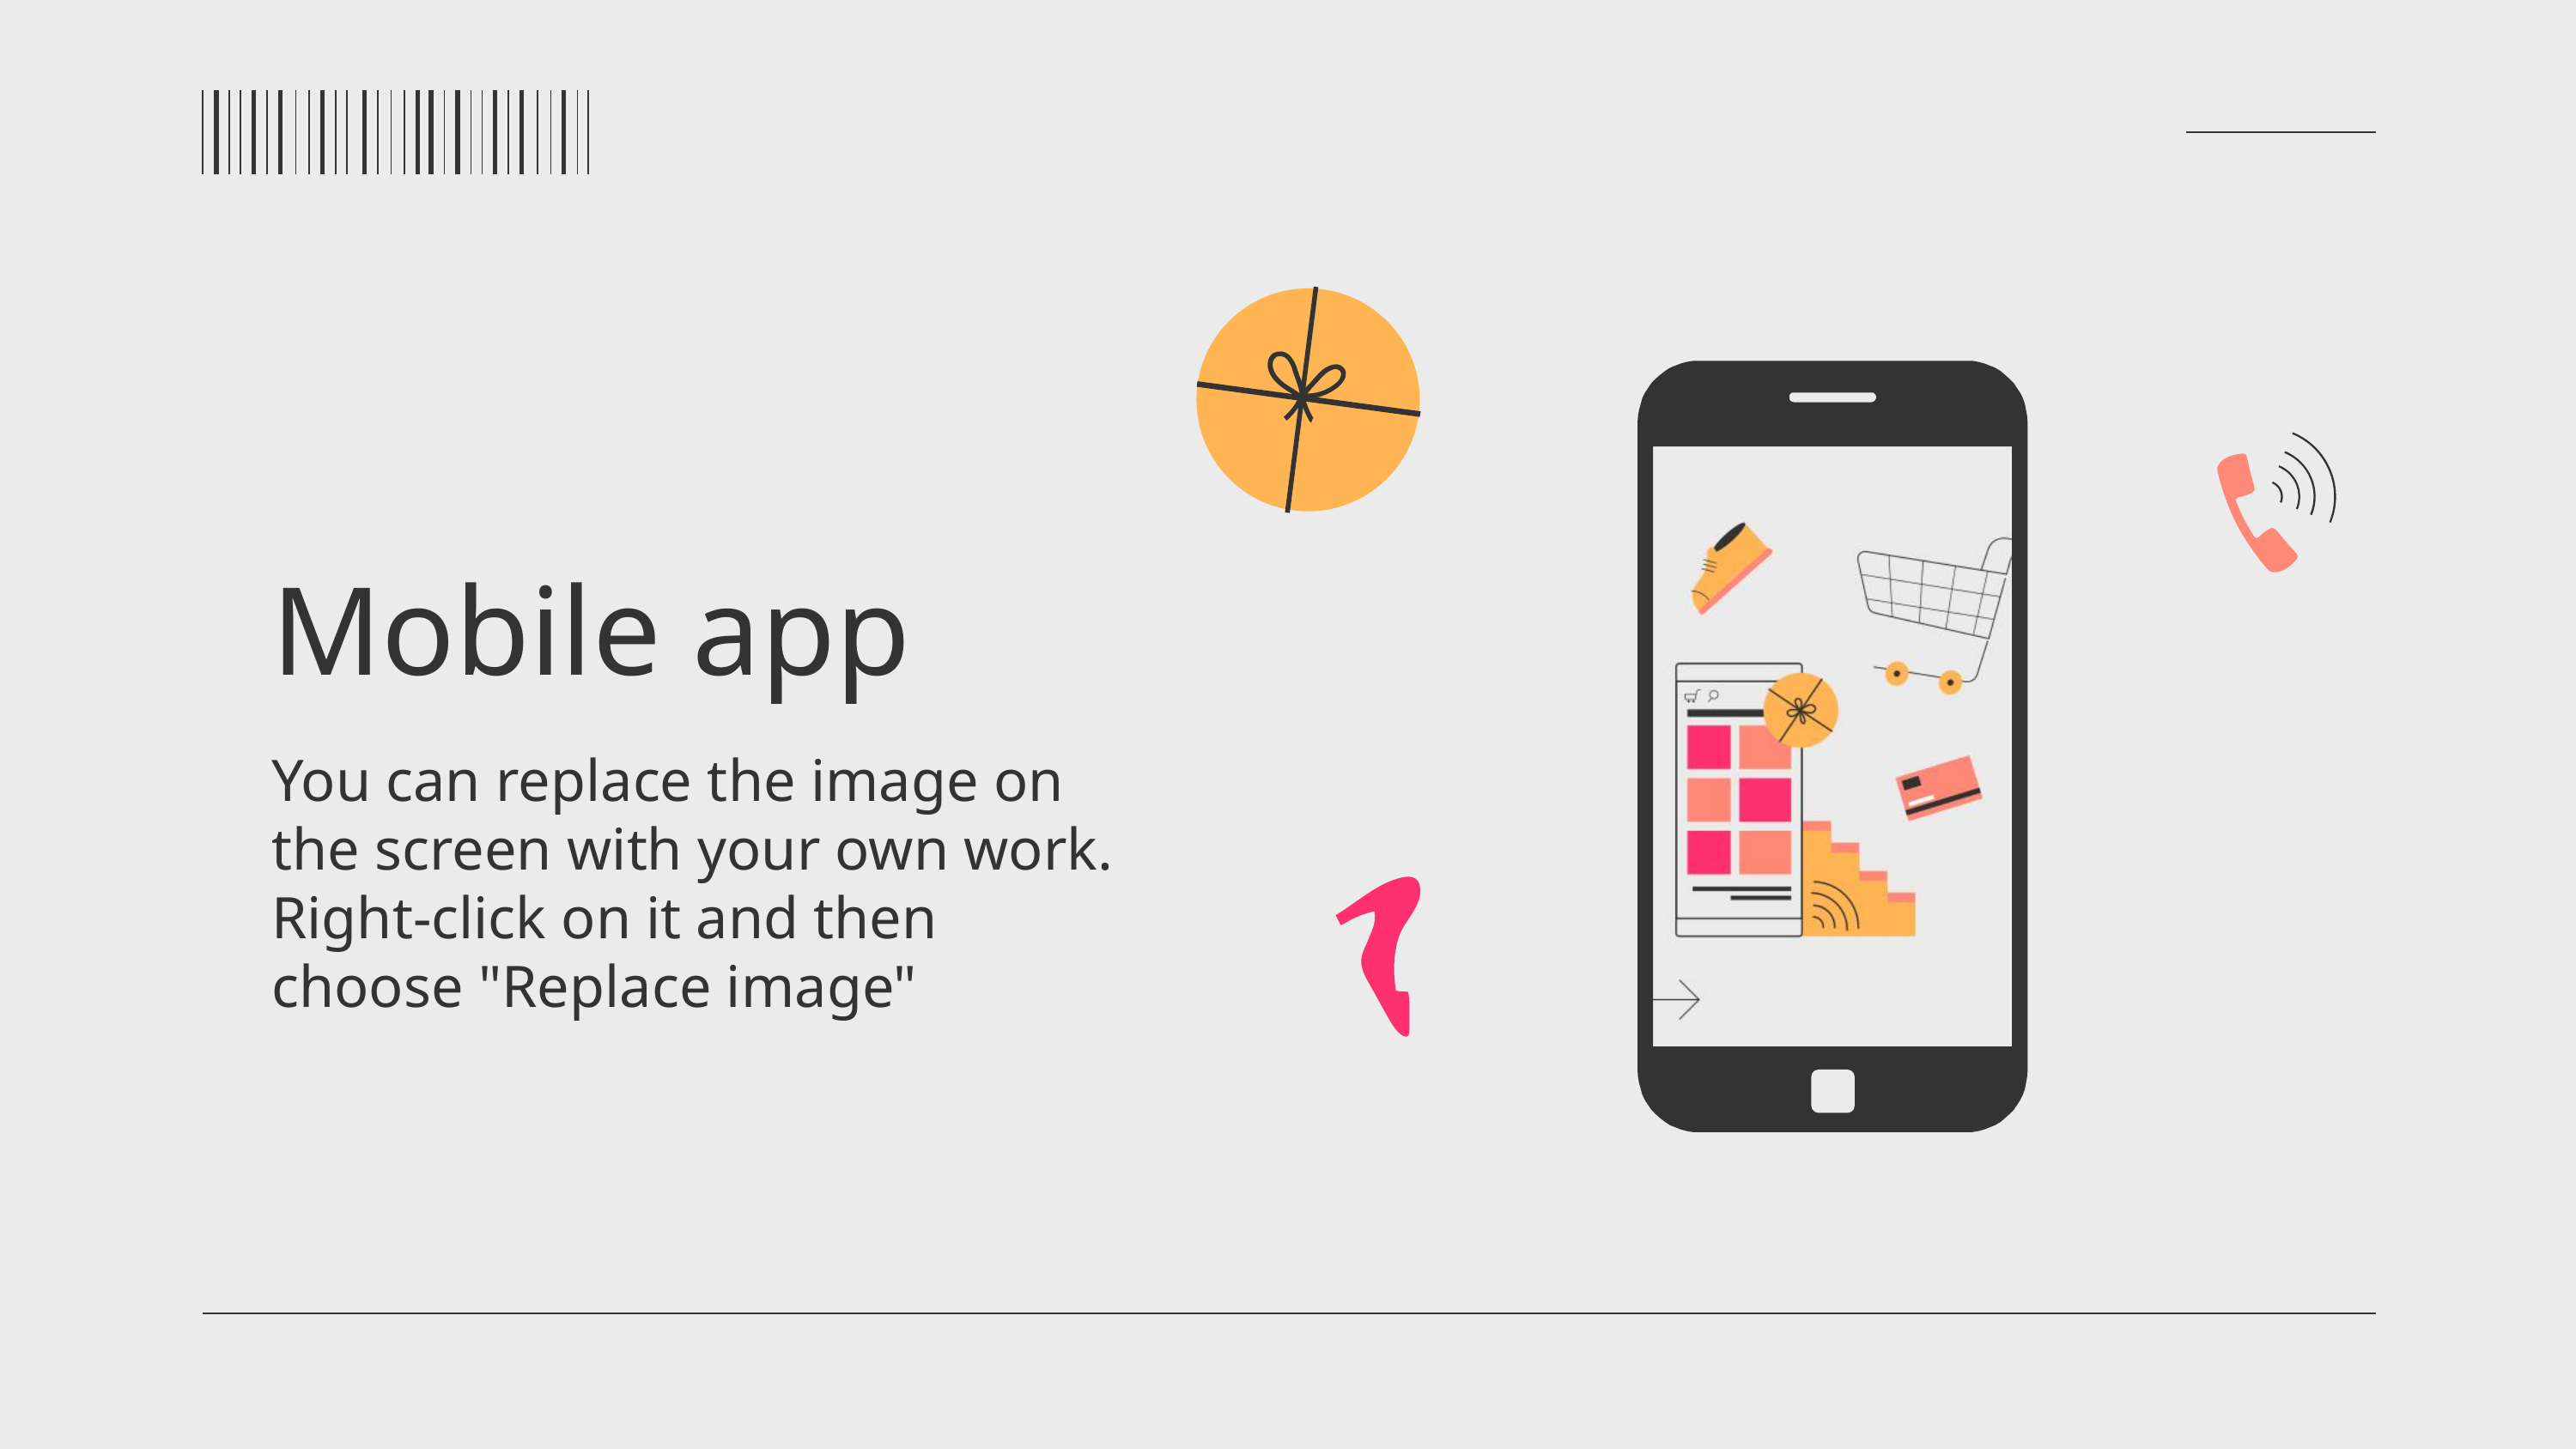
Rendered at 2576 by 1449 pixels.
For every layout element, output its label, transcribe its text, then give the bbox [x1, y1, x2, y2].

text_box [1637, 361, 2028, 1133]
text_box [1335, 876, 1421, 1037]
title Mobile app [246, 528, 1145, 689]
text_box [202, 89, 589, 175]
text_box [1196, 286, 1421, 513]
subtitle You can replace the image on the screen with your own work. Right-click on it and then choose "Replace image" [246, 718, 1145, 1037]
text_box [2216, 432, 2346, 573]
